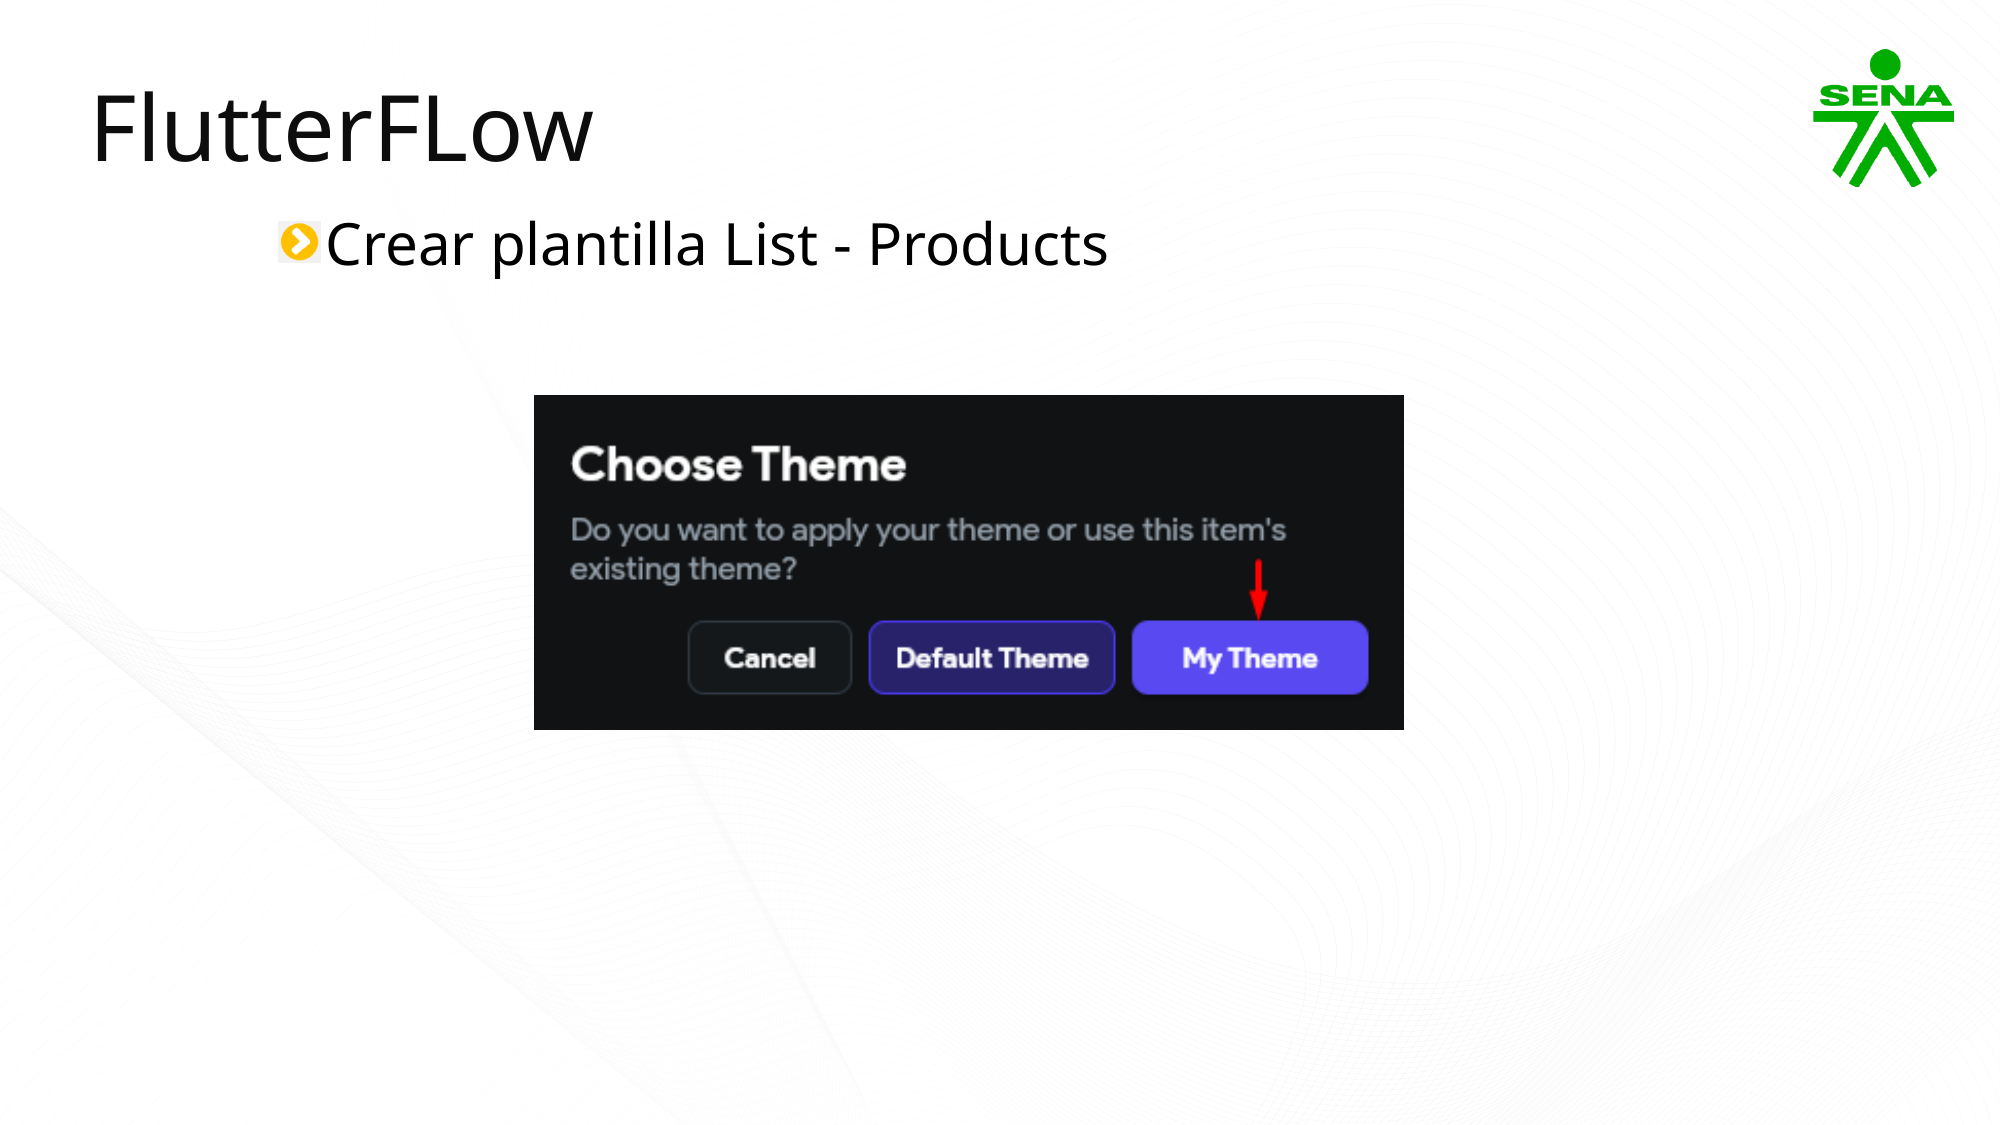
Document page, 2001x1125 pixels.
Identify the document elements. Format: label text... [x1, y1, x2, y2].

text_box Crear plantilla List - Products [263, 200, 1335, 285]
text_box FlutterFLow [74, 75, 1800, 186]
picture [0, 0, 2000, 1125]
